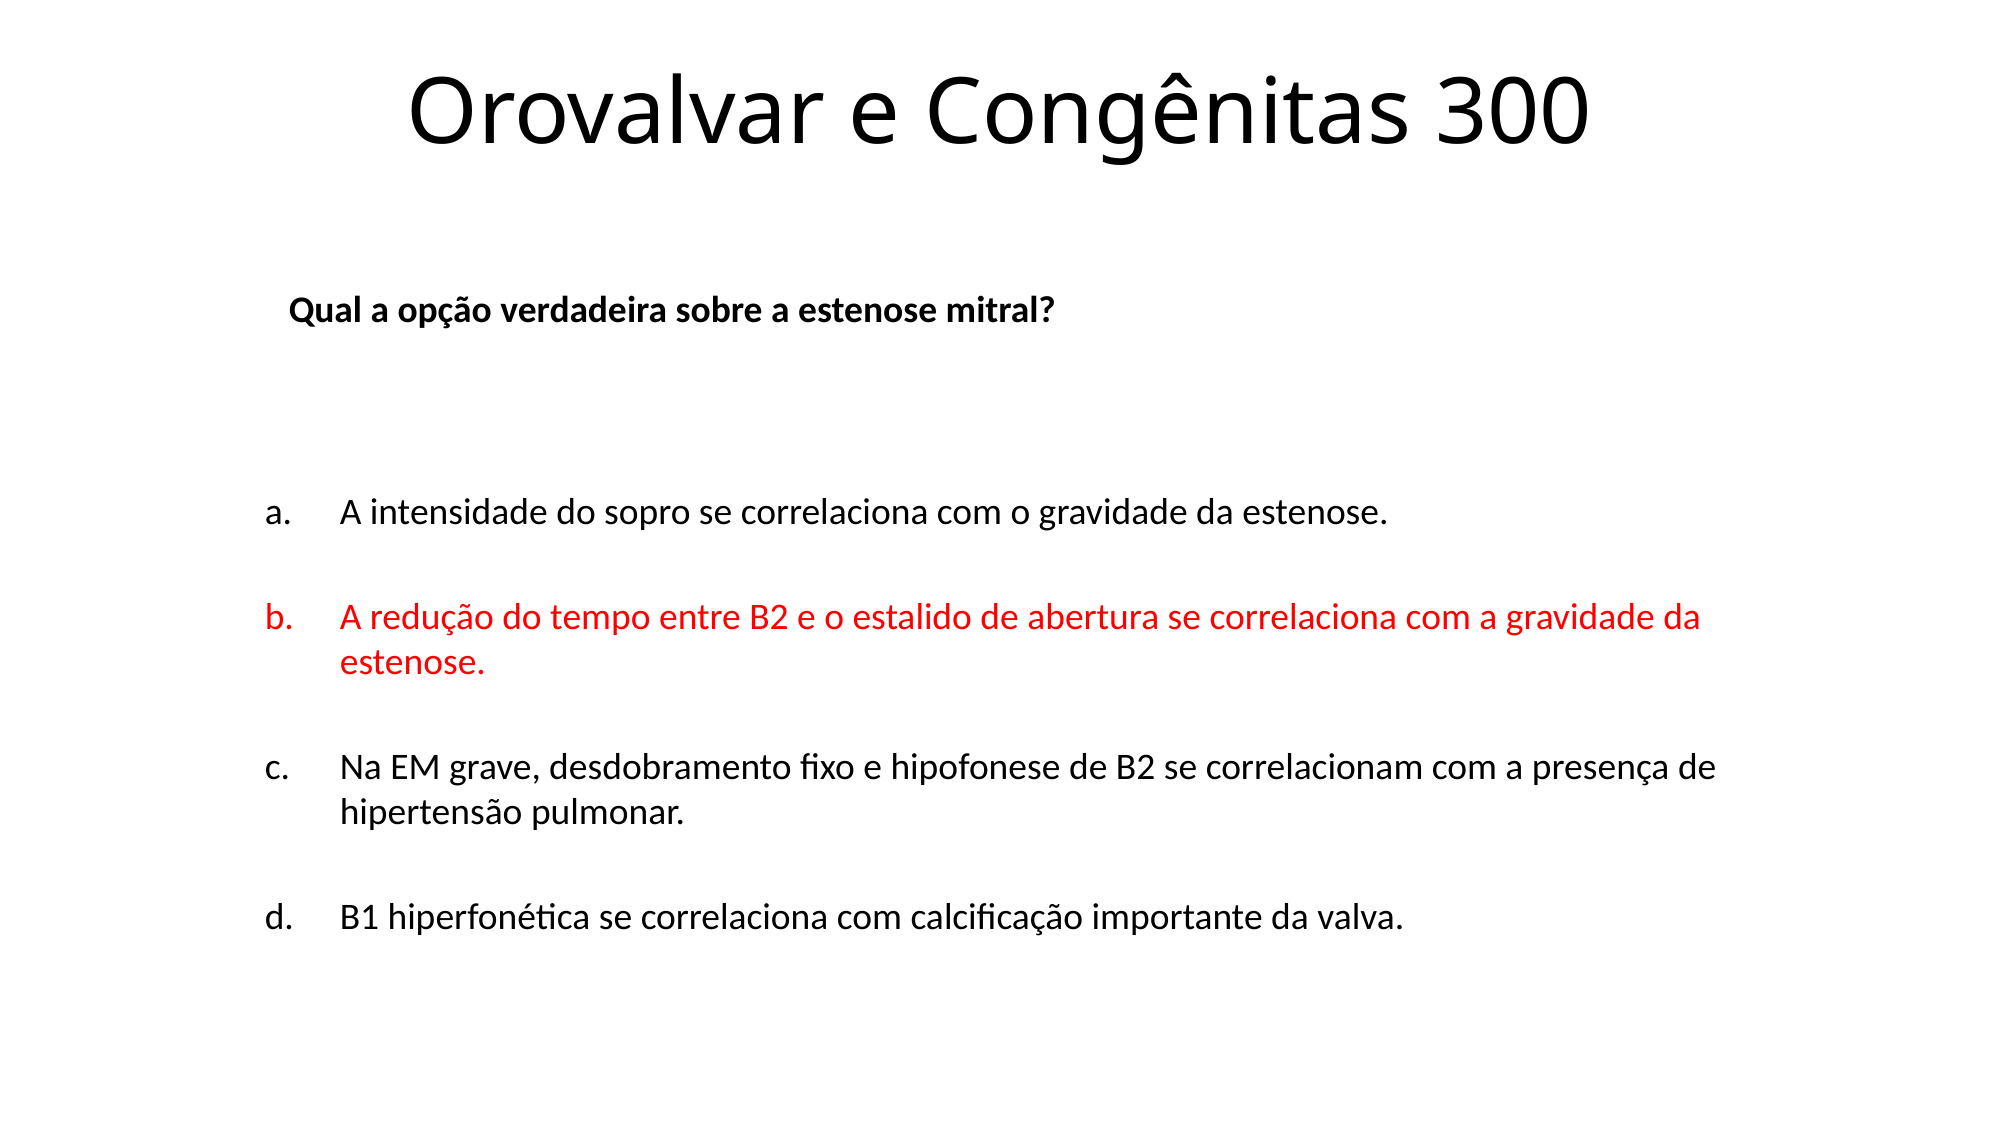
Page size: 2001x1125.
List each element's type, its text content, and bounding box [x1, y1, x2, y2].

text_box A intensidade do sopro se correlaciona com o gravidade da estenose. A redução do tempo entre B2 e o estalido de abertura se correlaciona com a gravidade da estenose. Na EM grave, desdobramento fixo e hipofonese de B2 se correlacionam com a presença de hipertensão pulmonar. B1 hiperfonética se correlaciona com calcificação importante da valva. [249, 479, 1762, 1092]
text_box Qual a opção verdadeira sobre a estenose mitral? [273, 278, 1538, 405]
title Orovalvar e Congênitas 300 [137, 59, 1863, 278]
